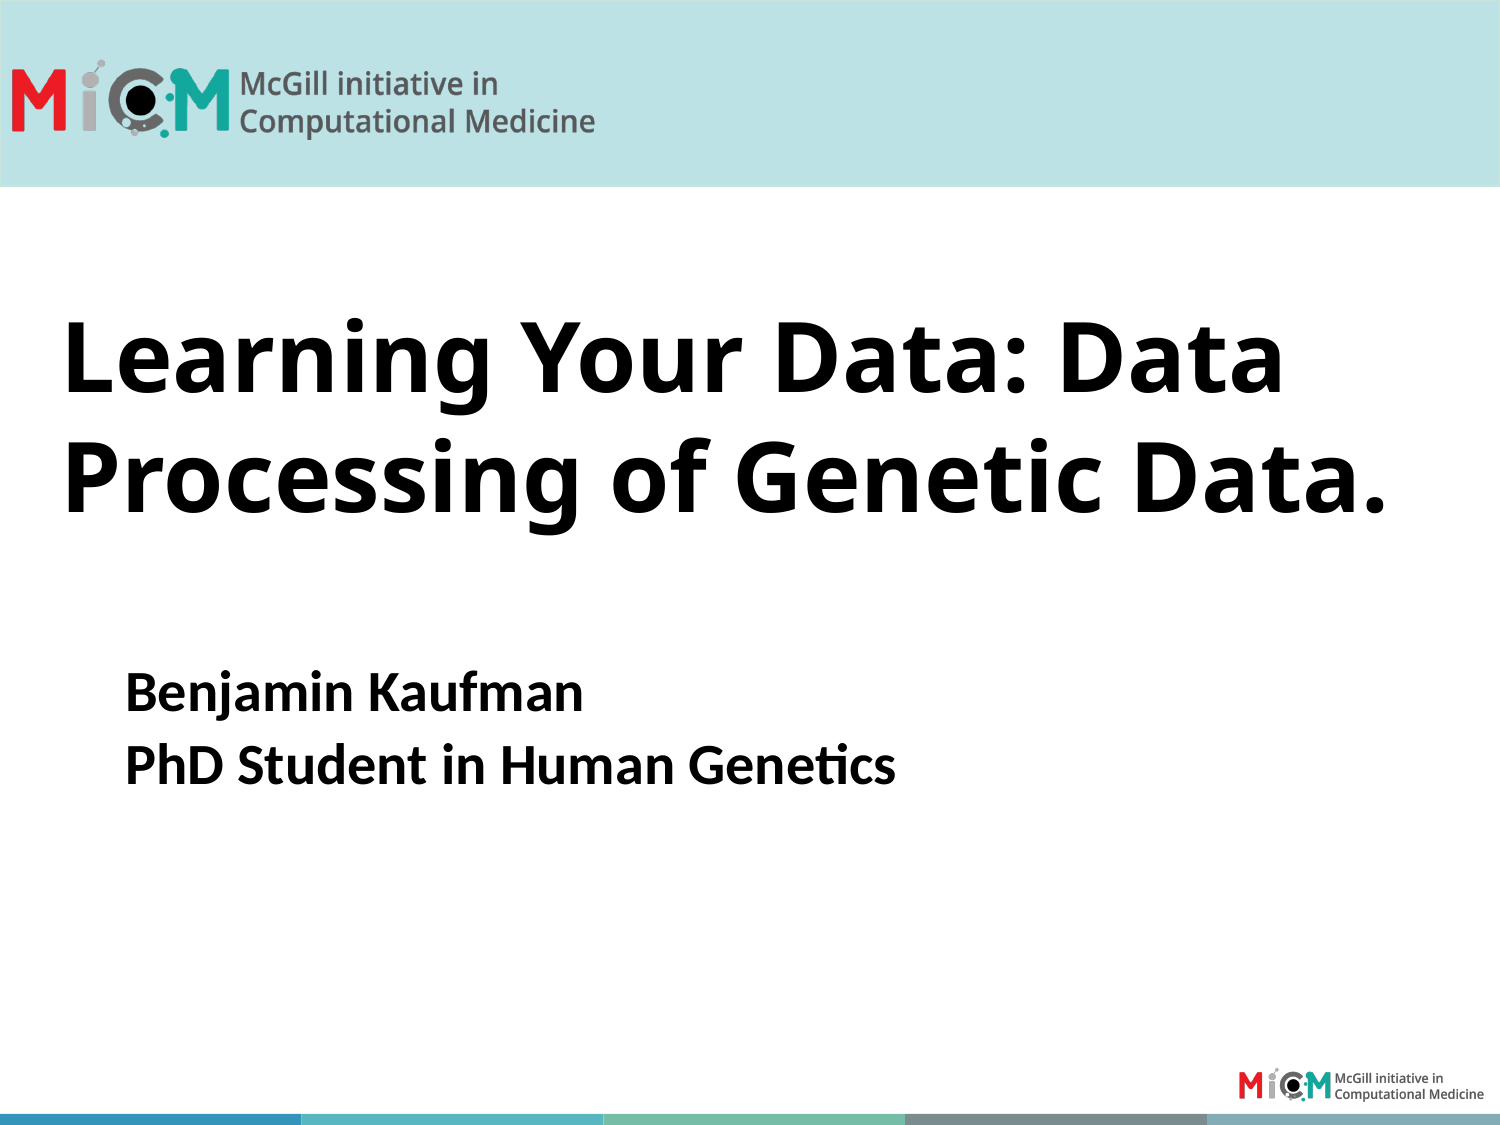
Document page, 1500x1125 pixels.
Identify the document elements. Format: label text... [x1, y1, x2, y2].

text_box Learning Your Data: Data Processing of Genetic Data. [45, 289, 1422, 642]
picture [0, 19, 634, 187]
picture [1211, 1051, 1500, 1122]
text_box Benjamin Kaufman PhD Student in Human Genetics [110, 662, 1422, 875]
